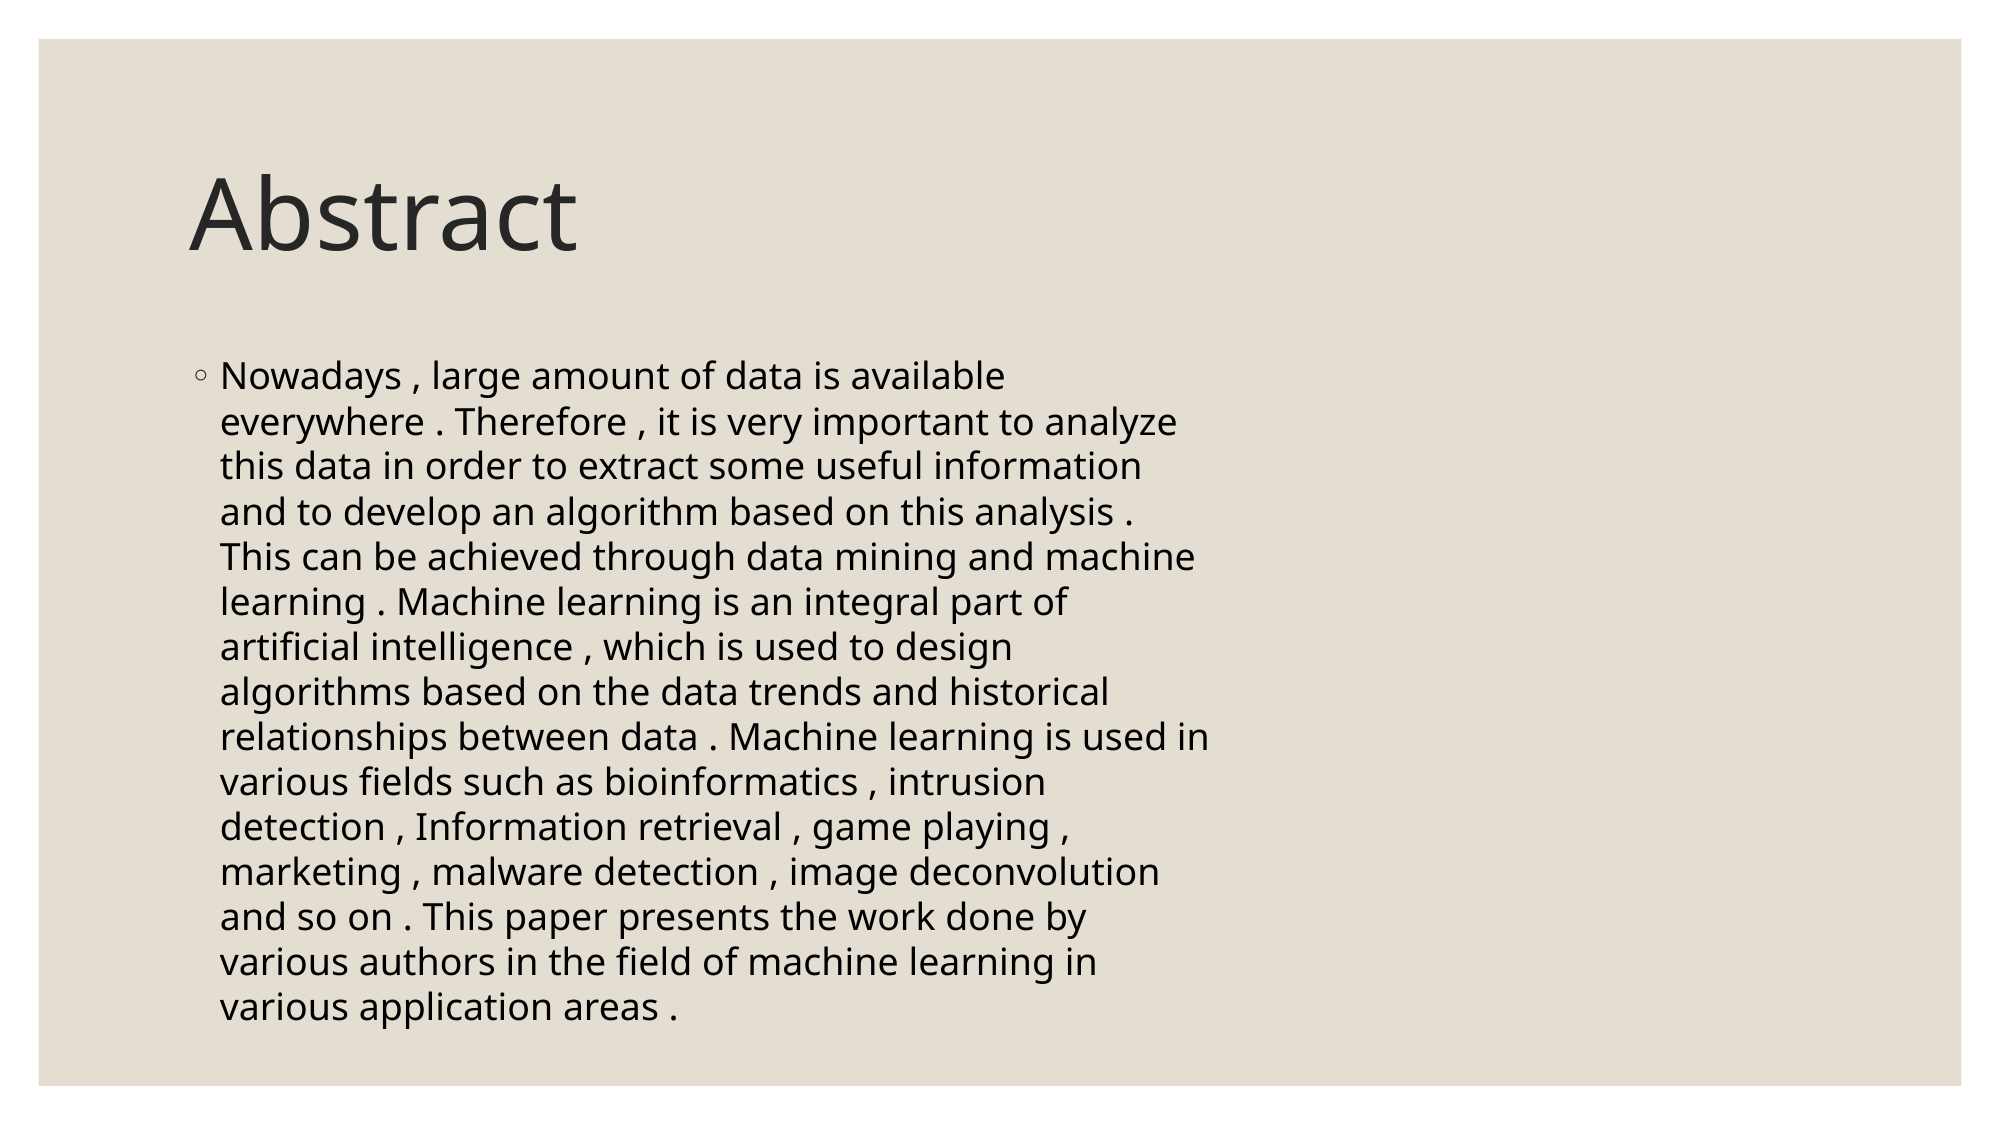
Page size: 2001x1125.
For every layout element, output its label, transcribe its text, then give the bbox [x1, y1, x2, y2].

title Abstract [174, 105, 1825, 331]
list Nowadays , large amount of data is available everywhere . Therefore , it is very important to analyze this data in order to extract some useful information and to develop an algorithm based on this analysis . This can be achieved through data mining and machine learning . Machine learning is an integral part of artificial intelligence , which is used to design algorithms based on the data trends and historical relationships between data . Machine learning is used in various fields such as bioinformatics , intrusion detection , Information retrieval , game playing , marketing , malware detection , image deconvolution and so on . This paper presents the work done by various authors in the field of machine learning in various application areas . [174, 345, 1915, 960]
